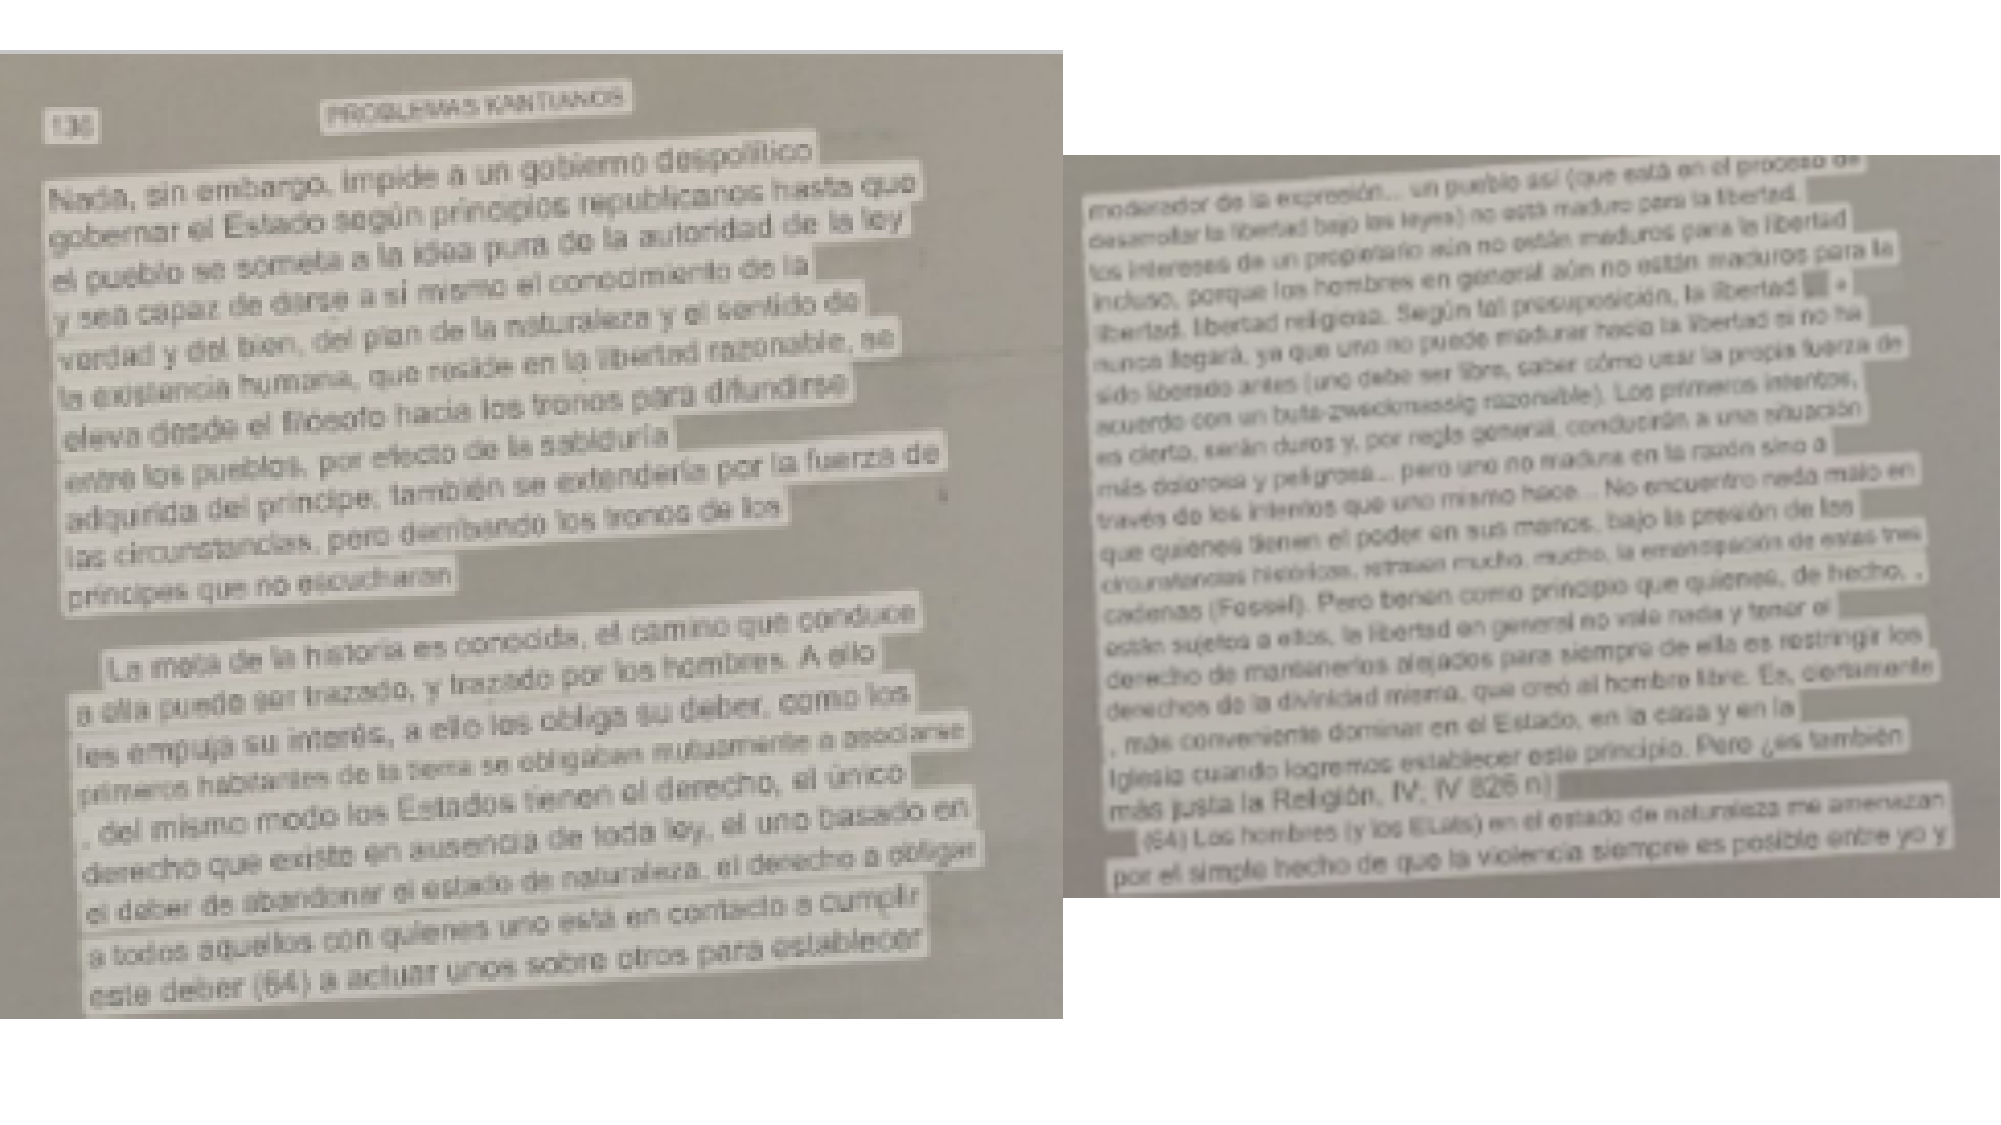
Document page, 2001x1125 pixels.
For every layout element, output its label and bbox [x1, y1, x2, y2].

picture [0, 50, 2000, 1019]
